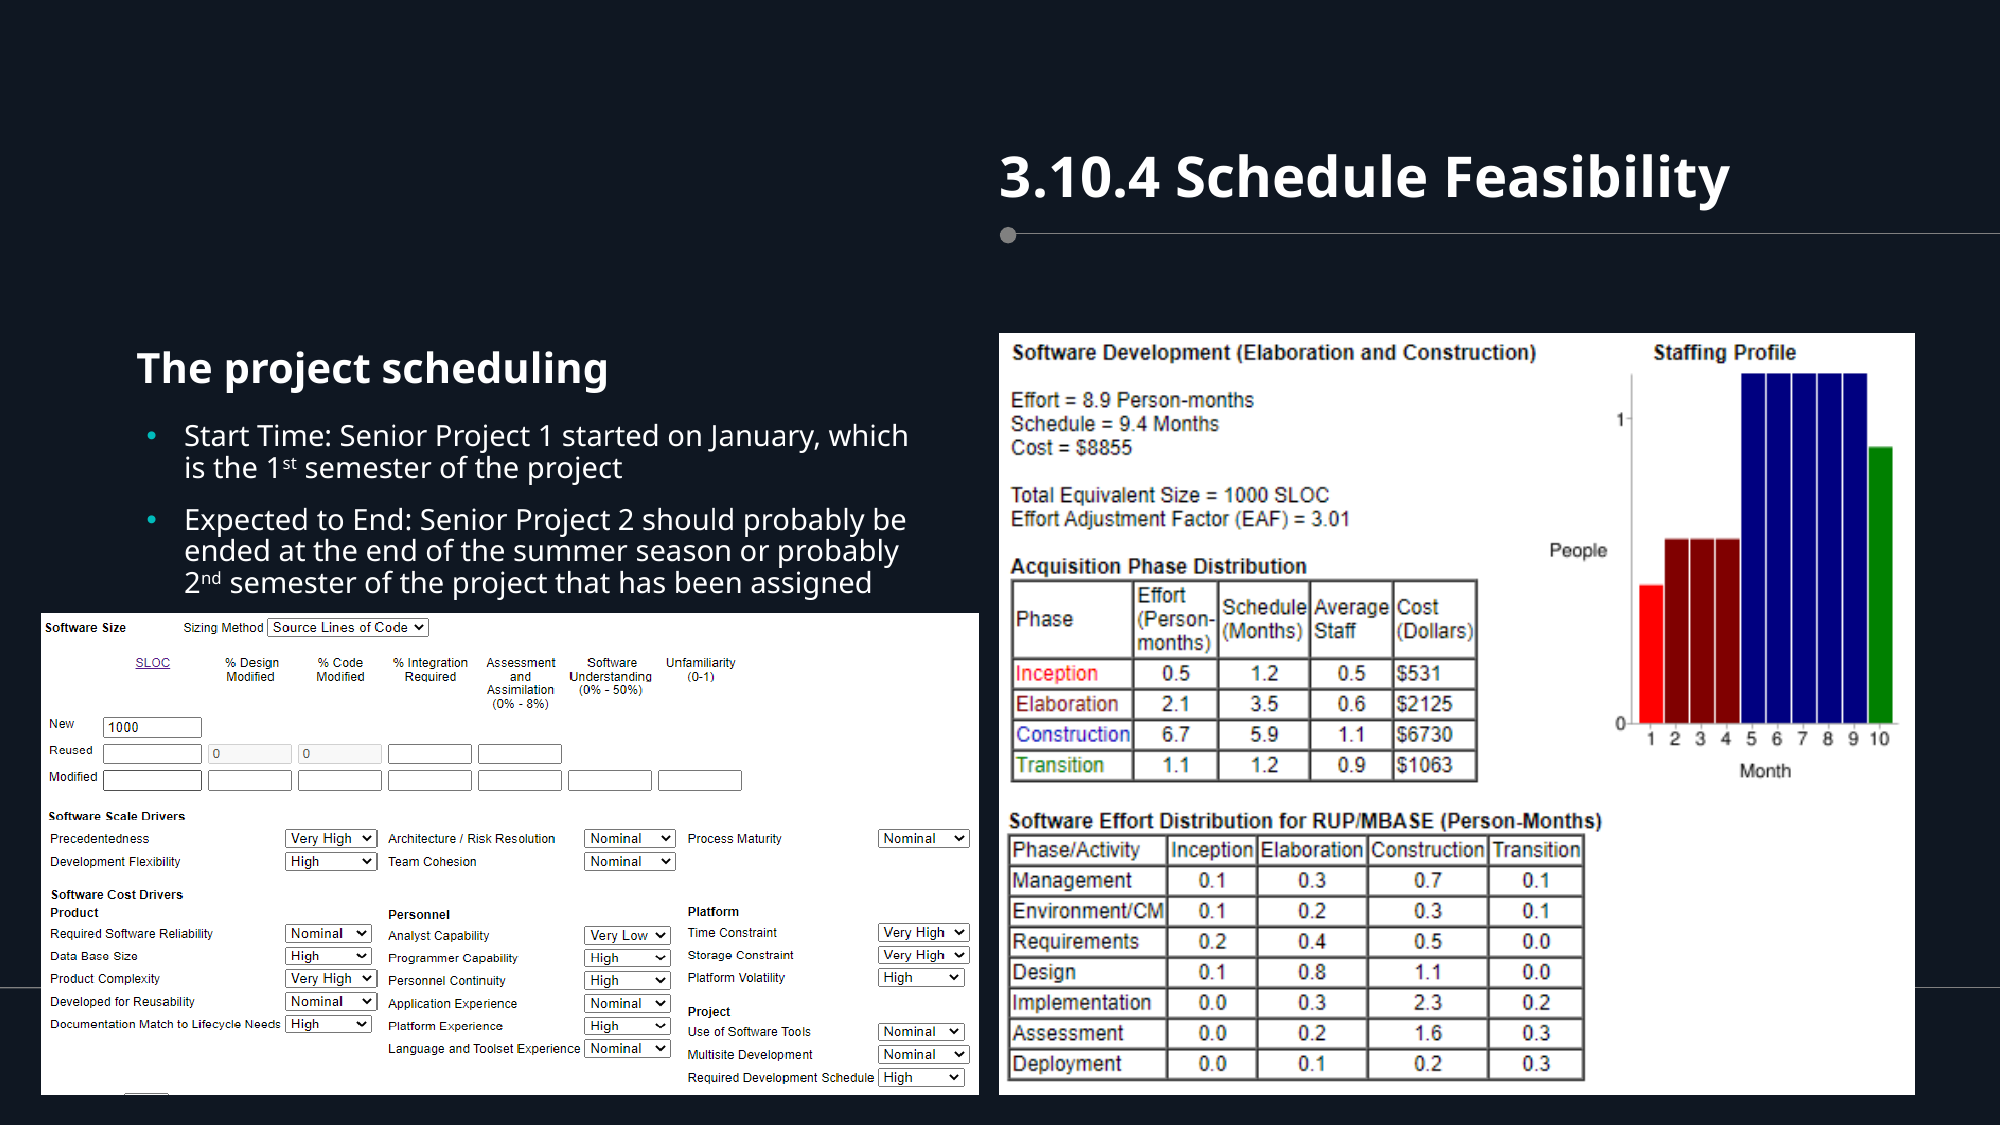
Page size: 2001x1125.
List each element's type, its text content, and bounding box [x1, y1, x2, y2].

list Start Time: Senior Project 1 started on January, which is the 1st semester of the project Expected to End: Senior Project 2 should probably be ended at the end of the summer season or probably 2nd semester of the project that has been assigned [131, 414, 948, 613]
picture [41, 613, 979, 1095]
list The project scheduling [136, 333, 615, 393]
title 3.10.4 Schedule Feasibility [999, 116, 1872, 210]
picture [999, 333, 1915, 1096]
